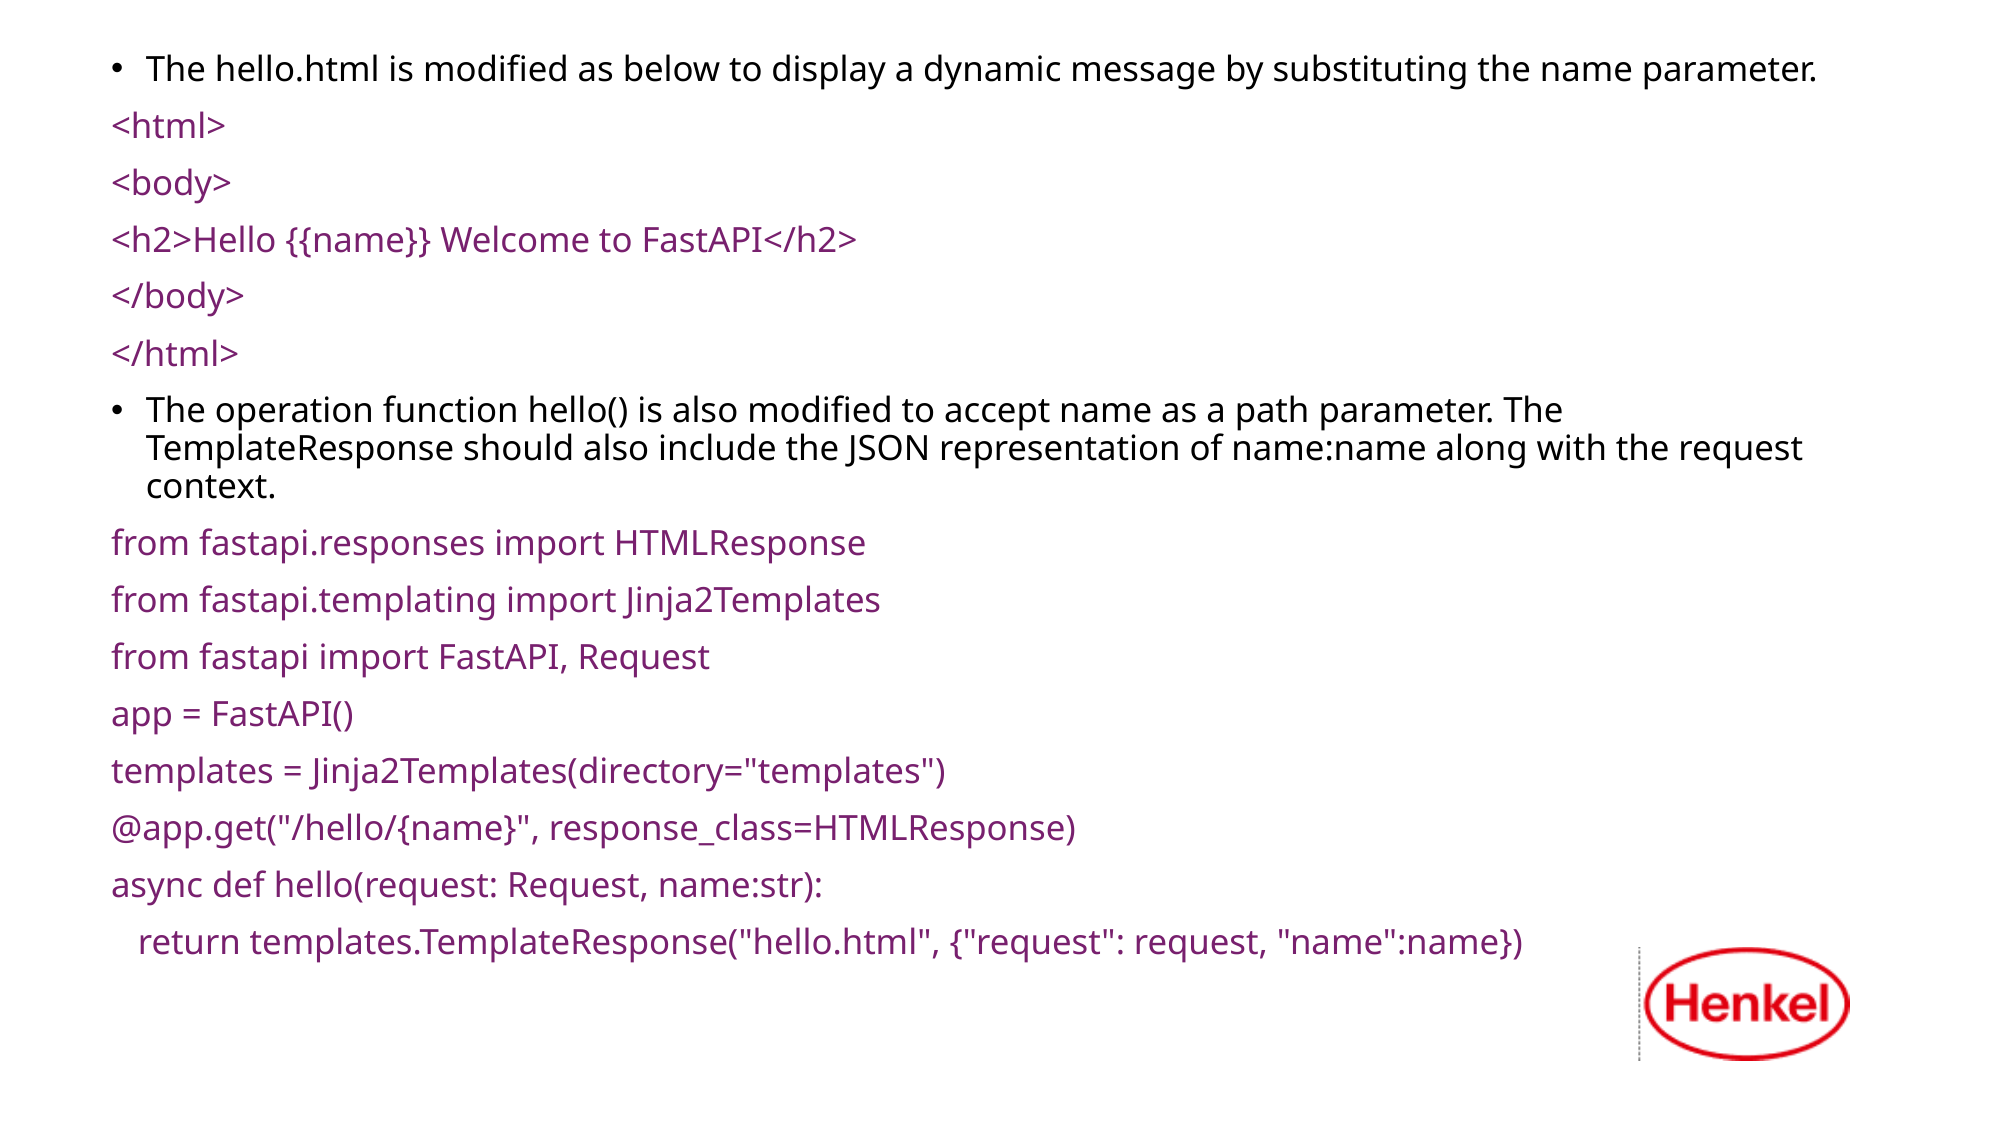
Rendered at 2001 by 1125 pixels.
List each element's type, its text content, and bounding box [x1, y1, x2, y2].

list The hello.html is modified as below to display a dynamic message by substituting the name parameter. <html> <body> <h2>Hello {{name}} Welcome to FastAPI</h2> </body> </html> The operation function hello() is also modified to accept name as a path parameter. The TemplateResponse should also include the JSON representation of name:name along with the request context. from fastapi.responses import HTMLResponse from fastapi.templating import Jinja2Templates from fastapi import FastAPI, Request app = FastAPI() templates = Jinja2Templates(directory="templates") @app.get("/hello/{name}", response_class=HTMLResponse) async def hello(request: Request, name:str): return templates.TemplateResponse("hello.html", {"request": request, "name":name}) [96, 43, 1863, 1014]
picture [1637, 1014, 1850, 1061]
